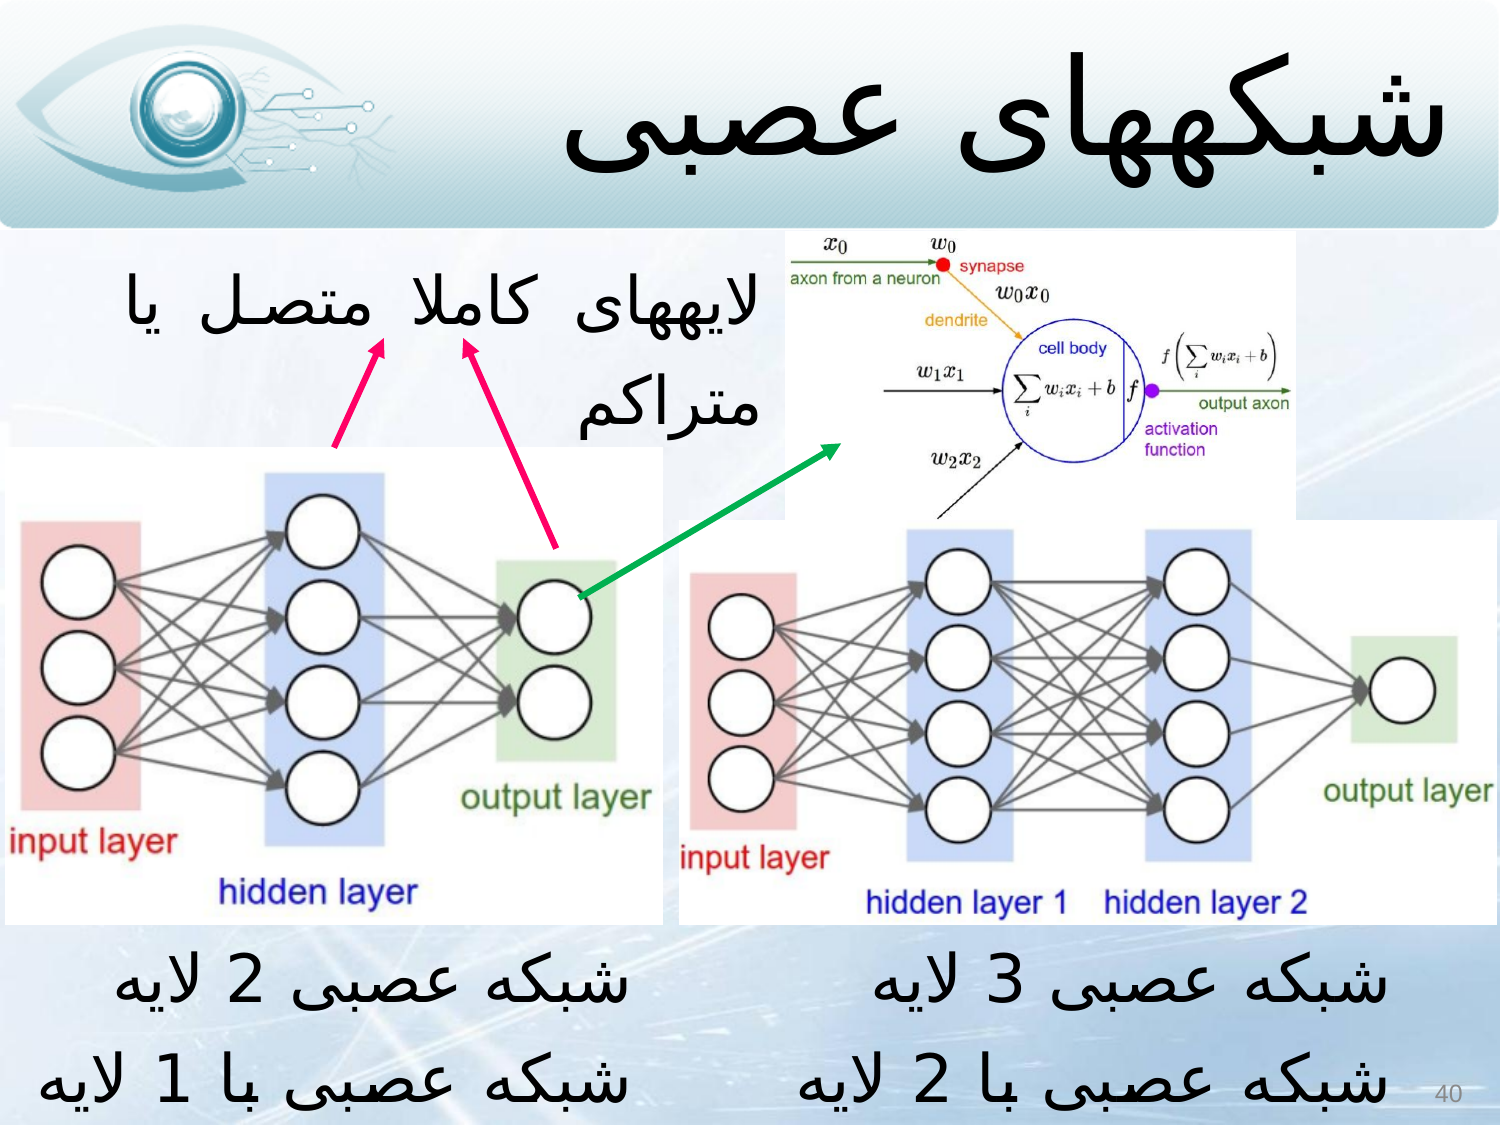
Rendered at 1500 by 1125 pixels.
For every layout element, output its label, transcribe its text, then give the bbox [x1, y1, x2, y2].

slide_number 40 [1407, 1062, 1478, 1123]
picture [0, 230, 1500, 1125]
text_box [462, 337, 557, 549]
text_box لایه‏های کاملا متصل یا متراکم [95, 230, 779, 445]
title شبکه‏های عصبی [0, 7, 1500, 195]
text_box شبکه عصبی 3 لایه شبکه عصبی با 2 لایه مخفی [778, 933, 1407, 1125]
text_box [578, 443, 842, 599]
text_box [333, 337, 384, 448]
text_box شبکه عصبی 2 لایه شبکه عصبی با 1 لایه مخفی [19, 932, 648, 1125]
